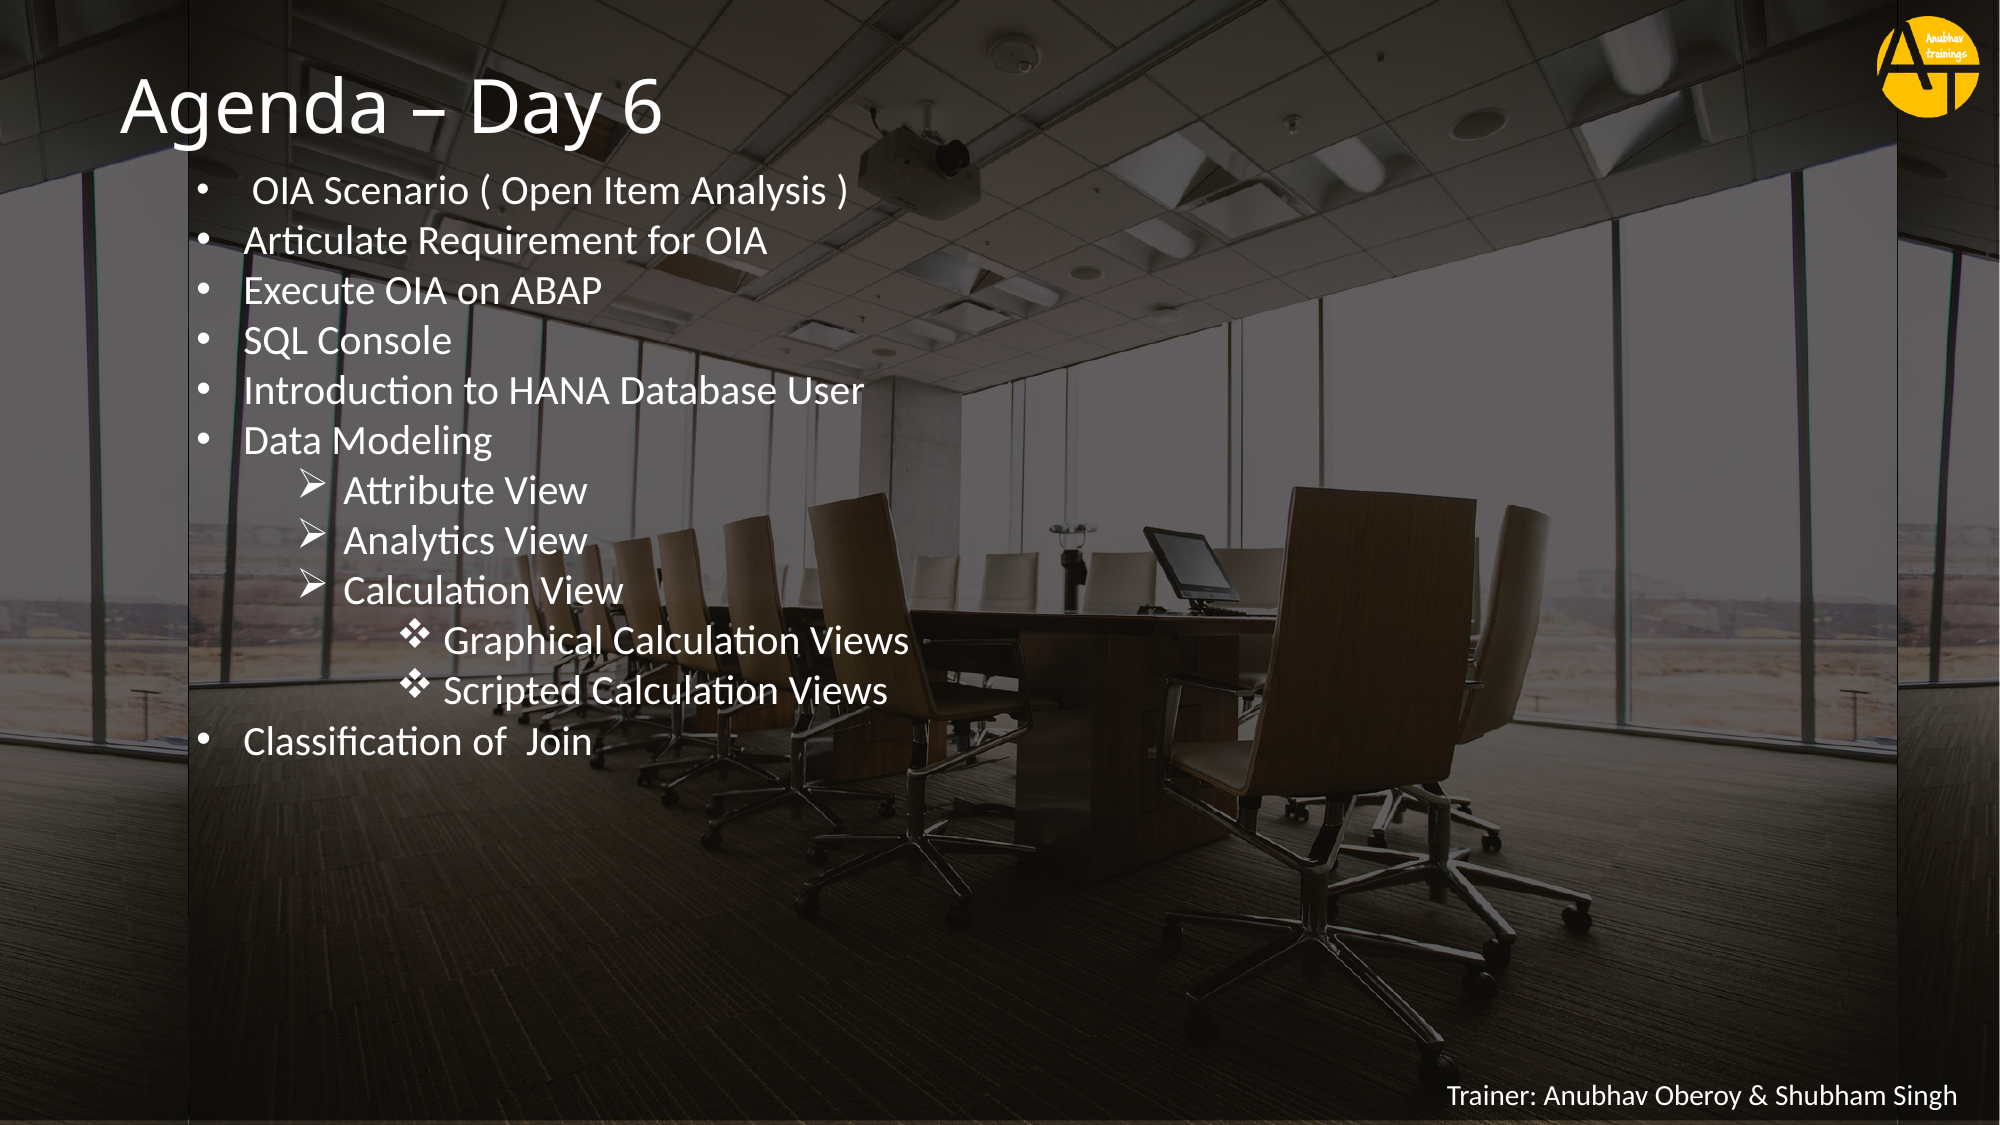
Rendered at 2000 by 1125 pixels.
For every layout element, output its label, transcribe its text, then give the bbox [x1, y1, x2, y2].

text_box [0, 0, 2000, 1122]
title Agenda – Day 6 [99, 45, 1900, 162]
picture [1866, 9, 1985, 126]
footer Trainer: Anubhav Oberoy & Shubham Singh [1413, 1070, 1992, 1118]
text_box OIA Scenario ( Open Item Analysis ) Articulate Requirement for OIA Execute OIA on ABAP SQL Console Introduction to HANA Database User Data Modeling Attribute View Analytics View Calculation View Graphical Calculation Views Scripted Calculation Views Classification of Join [106, 155, 1414, 771]
